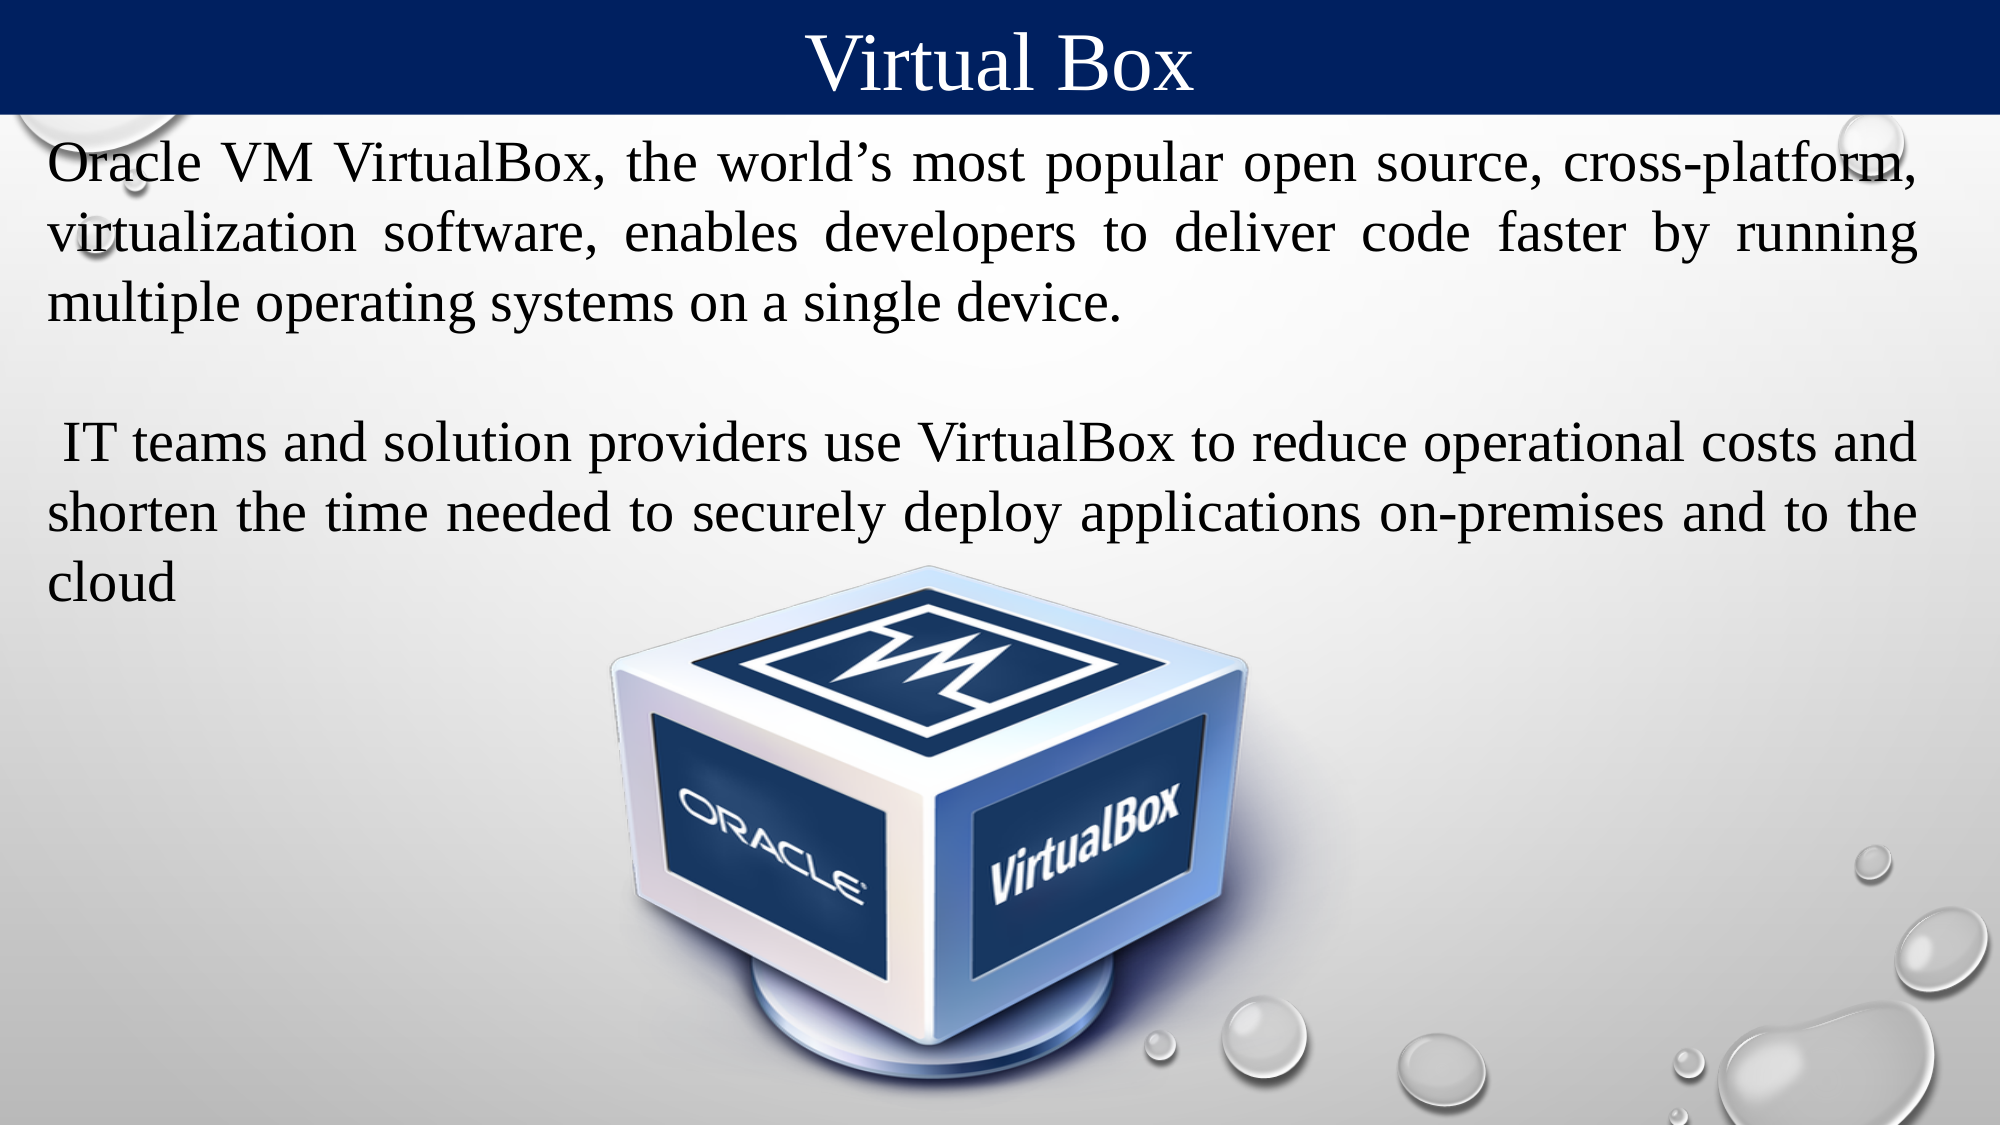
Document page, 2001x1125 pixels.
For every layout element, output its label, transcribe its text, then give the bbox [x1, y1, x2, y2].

picture [0, 115, 2000, 1125]
text_box Virtual Box [0, 0, 2000, 115]
text_box Oracle VM VirtualBox, the world’s most popular open source, cross-platform, virtualization software, enables developers to deliver code faster by running multiple operating systems on a single device. IT teams and solution providers use VirtualBox to reduce operational costs and shorten the time needed to securely deploy applications on-premises and to the cloud [32, 116, 1935, 621]
